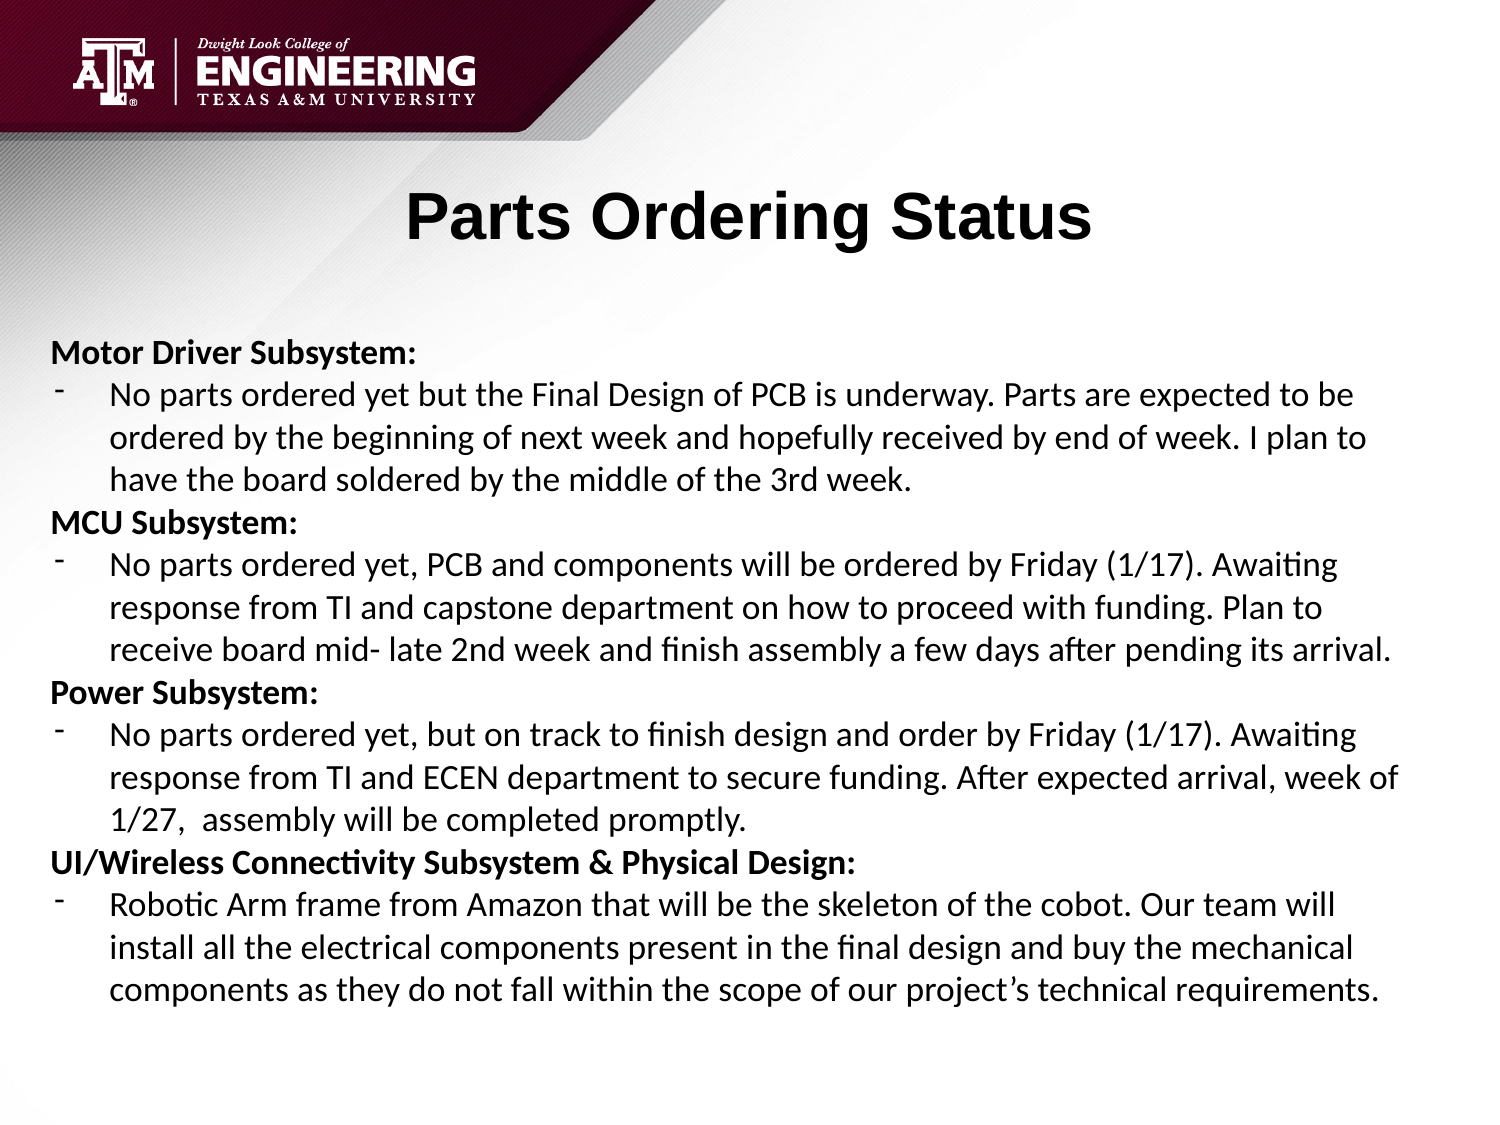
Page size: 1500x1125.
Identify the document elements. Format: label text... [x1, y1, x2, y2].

text_box Motor Driver Subsystem: No parts ordered yet but the Final Design of PCB is underway. Parts are expected to be ordered by the beginning of next week and hopefully received by end of week. I plan to have the board soldered by the middle of the 3rd week. MCU Subsystem: No parts ordered yet, PCB and components will be ordered by Friday (1/17). Awaiting response from TI and capstone department on how to proceed with funding. Plan to receive board mid- late 2nd week and finish assembly a few days after pending its arrival. Power Subsystem: No parts ordered yet, but on track to finish design and order by Friday (1/17). Awaiting response from TI and ECEN department to secure funding. After expected arrival, week of 1/27, assembly will be completed promptly. UI/Wireless Connectivity Subsystem & Physical Design: Robotic Arm frame from Amazon that will be the skeleton of the cobot. Our team will install all the electrical components present in the final design and buy the mechanical components as they do not fall within the scope of our project’s technical requirements. [19, 321, 1416, 1088]
picture [0, 0, 1500, 1125]
title Parts Ordering Status [75, 147, 1425, 279]
